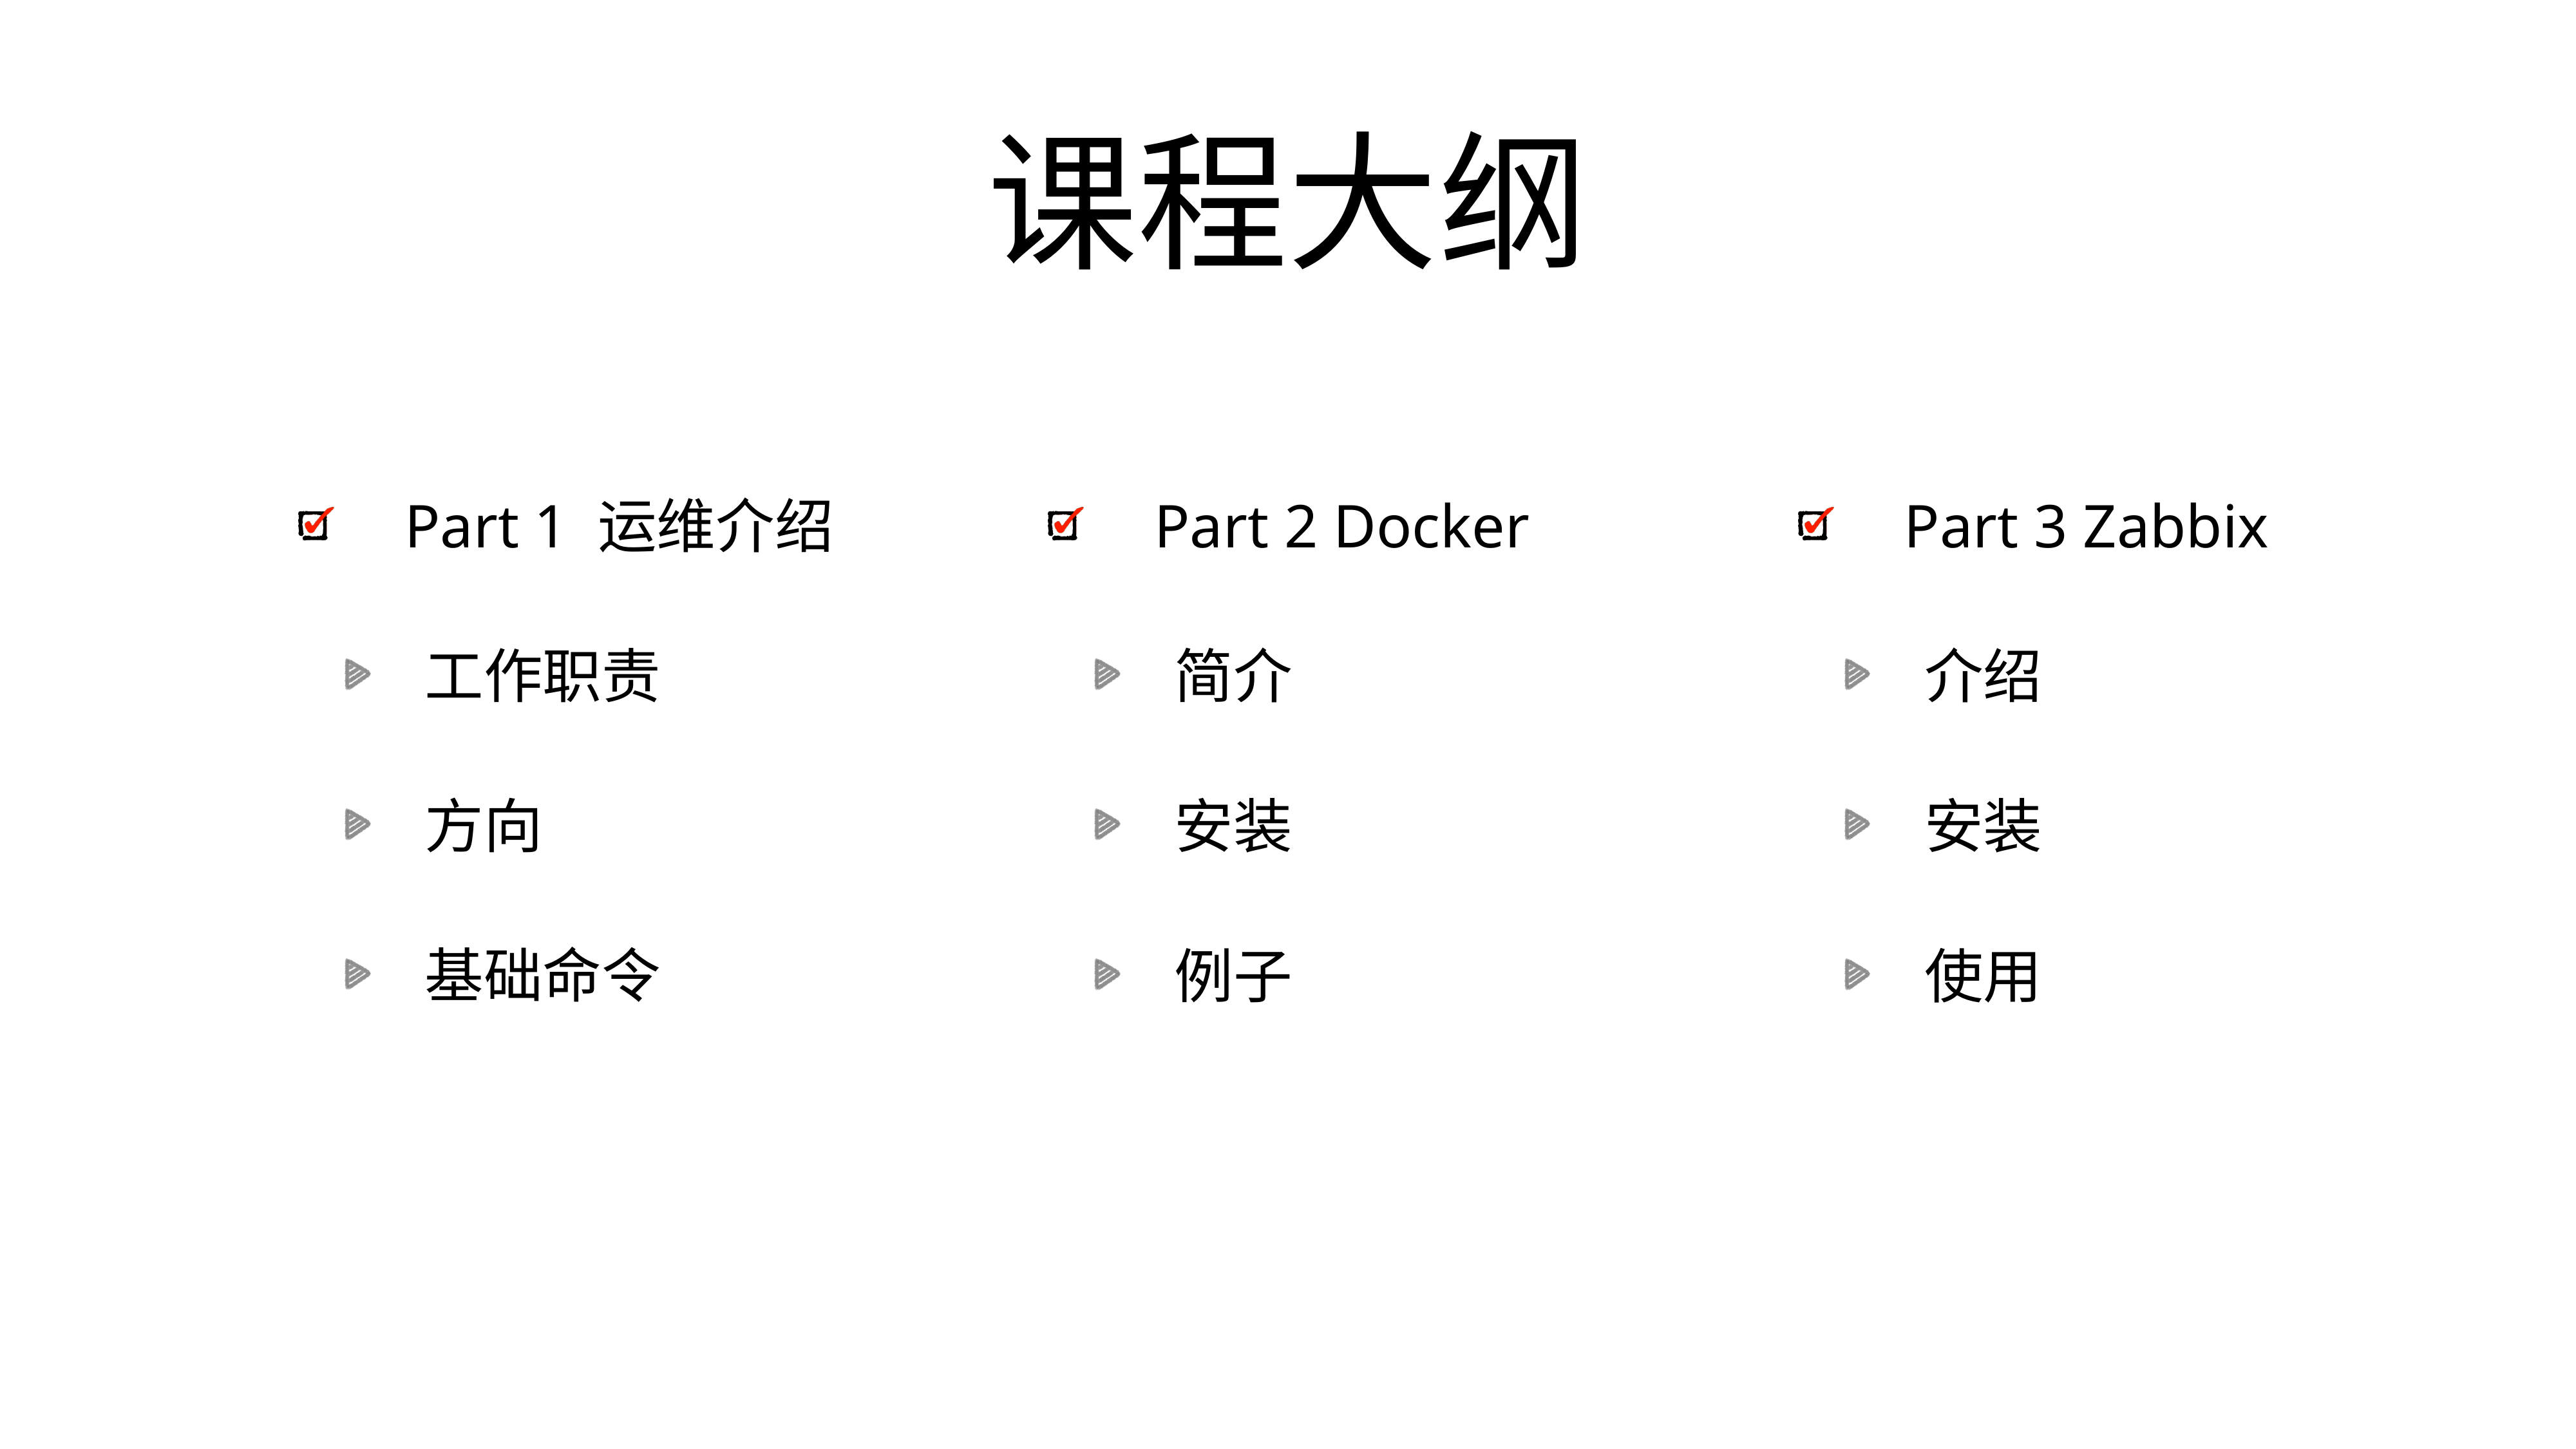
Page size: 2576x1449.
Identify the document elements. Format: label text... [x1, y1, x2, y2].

picture [344, 807, 372, 841]
picture [1094, 657, 1122, 691]
picture [344, 657, 372, 691]
picture [1844, 657, 1871, 691]
text_box Part 2 Docker 简介 安装 例子 [1039, 357, 1618, 1141]
picture [297, 507, 334, 541]
picture [1844, 807, 1871, 841]
picture [344, 957, 372, 990]
picture [1797, 507, 1834, 541]
title 课程大纲 [463, 37, 2113, 359]
picture [1046, 507, 1084, 541]
picture [1094, 807, 1122, 841]
text_box Part 3 Zabbix 介绍 安装 使用 [1789, 357, 2367, 1141]
picture [1844, 957, 1871, 991]
list Part 1 运维介绍 工作职责 方向 基础命令 [289, 455, 868, 1043]
picture [1094, 957, 1122, 991]
